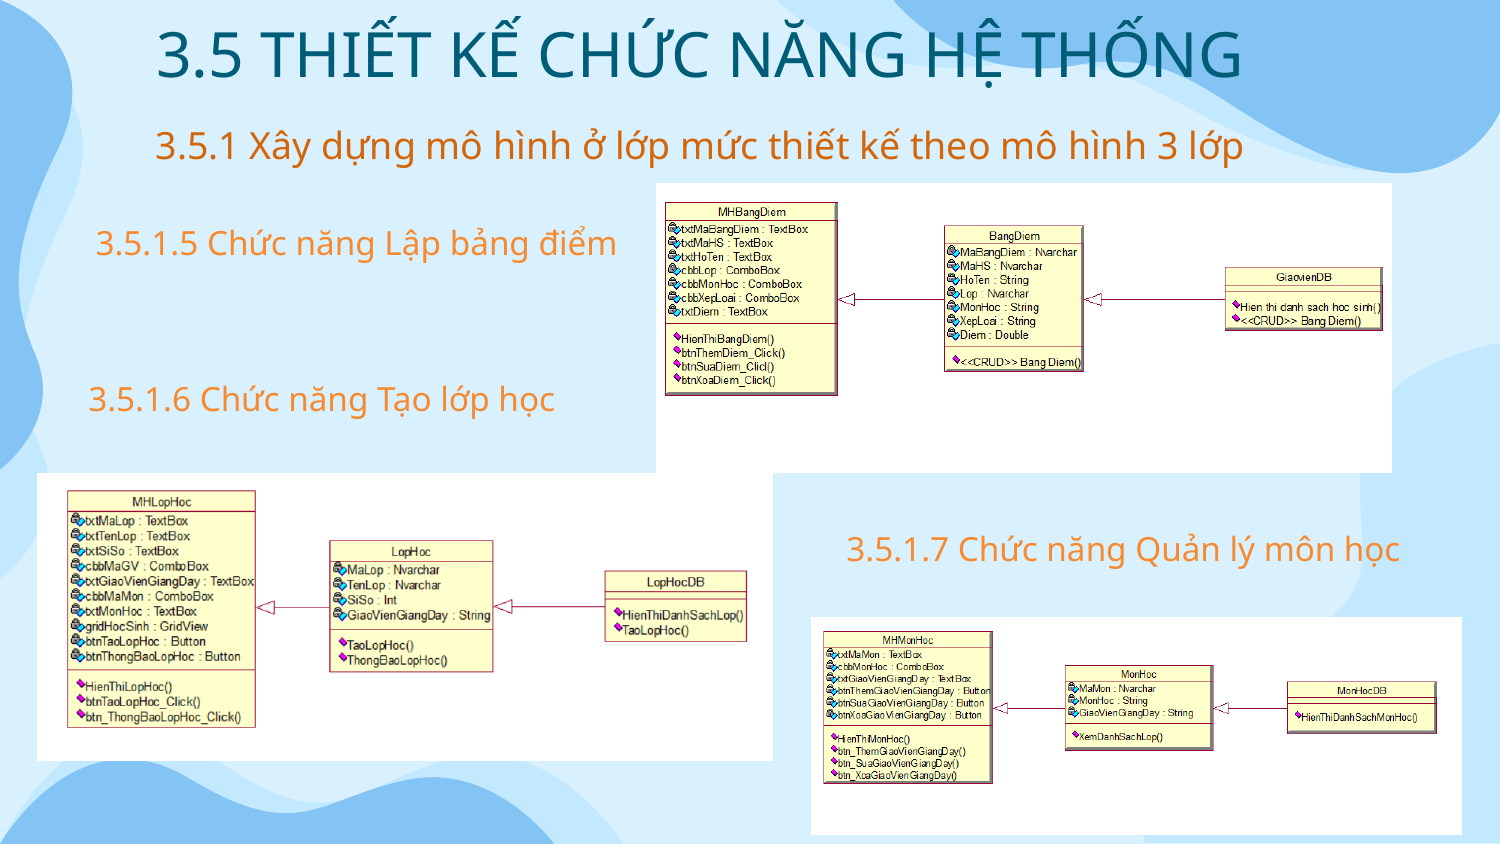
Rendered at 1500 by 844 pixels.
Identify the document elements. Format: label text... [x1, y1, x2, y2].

text_box 3.5.1 Xây dựng mô hình ở lớp mức thiết kế theo mô hình 3 lớp [57, 114, 1344, 204]
picture [811, 616, 1463, 835]
text_box 3.5.1.6 Chức năng Tạo lớp học [57, 371, 587, 426]
text_box 3.5.1.7 Chức năng Quản lý môn học [811, 520, 1437, 576]
text_box 3.5.1.5 Chức năng Lập bảng điểm [57, 214, 651, 270]
picture [37, 183, 1392, 761]
title 3.5 THIẾT KẾ CHỨC NĂNG HỆ THỐNG [57, 0, 1344, 114]
